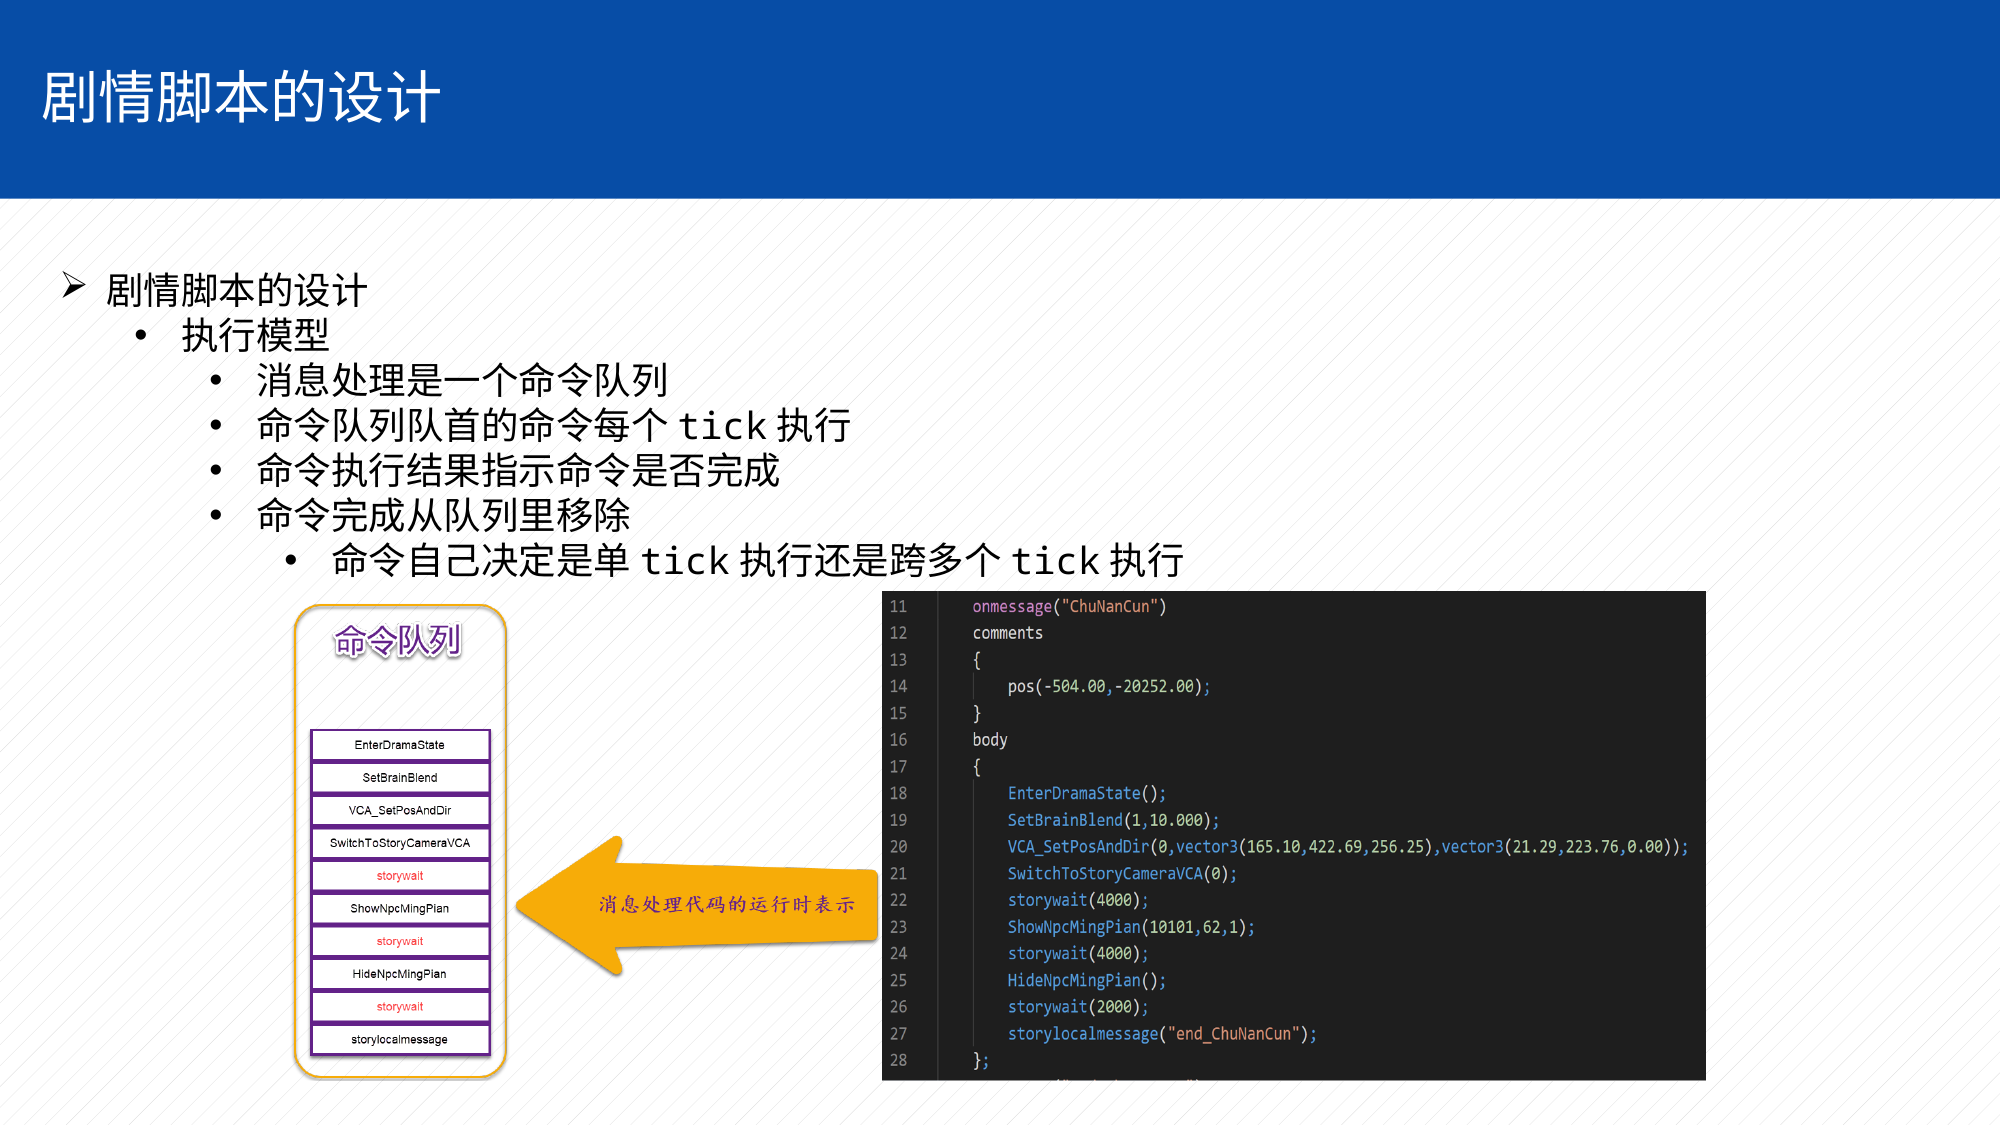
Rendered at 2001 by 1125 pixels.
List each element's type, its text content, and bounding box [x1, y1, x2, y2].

list 剧情脚本的设计 [26, 20, 1782, 180]
picture [289, 591, 1706, 1081]
text_box 剧情脚本的设计 执行模型 消息处理是一个命令队列 命令队列队首的命令每个tick执行 命令执行结果指示命令是否完成 命令完成从队列里移除 命令自己决定是单tick执行还是跨多个tick执行 [44, 259, 1397, 590]
